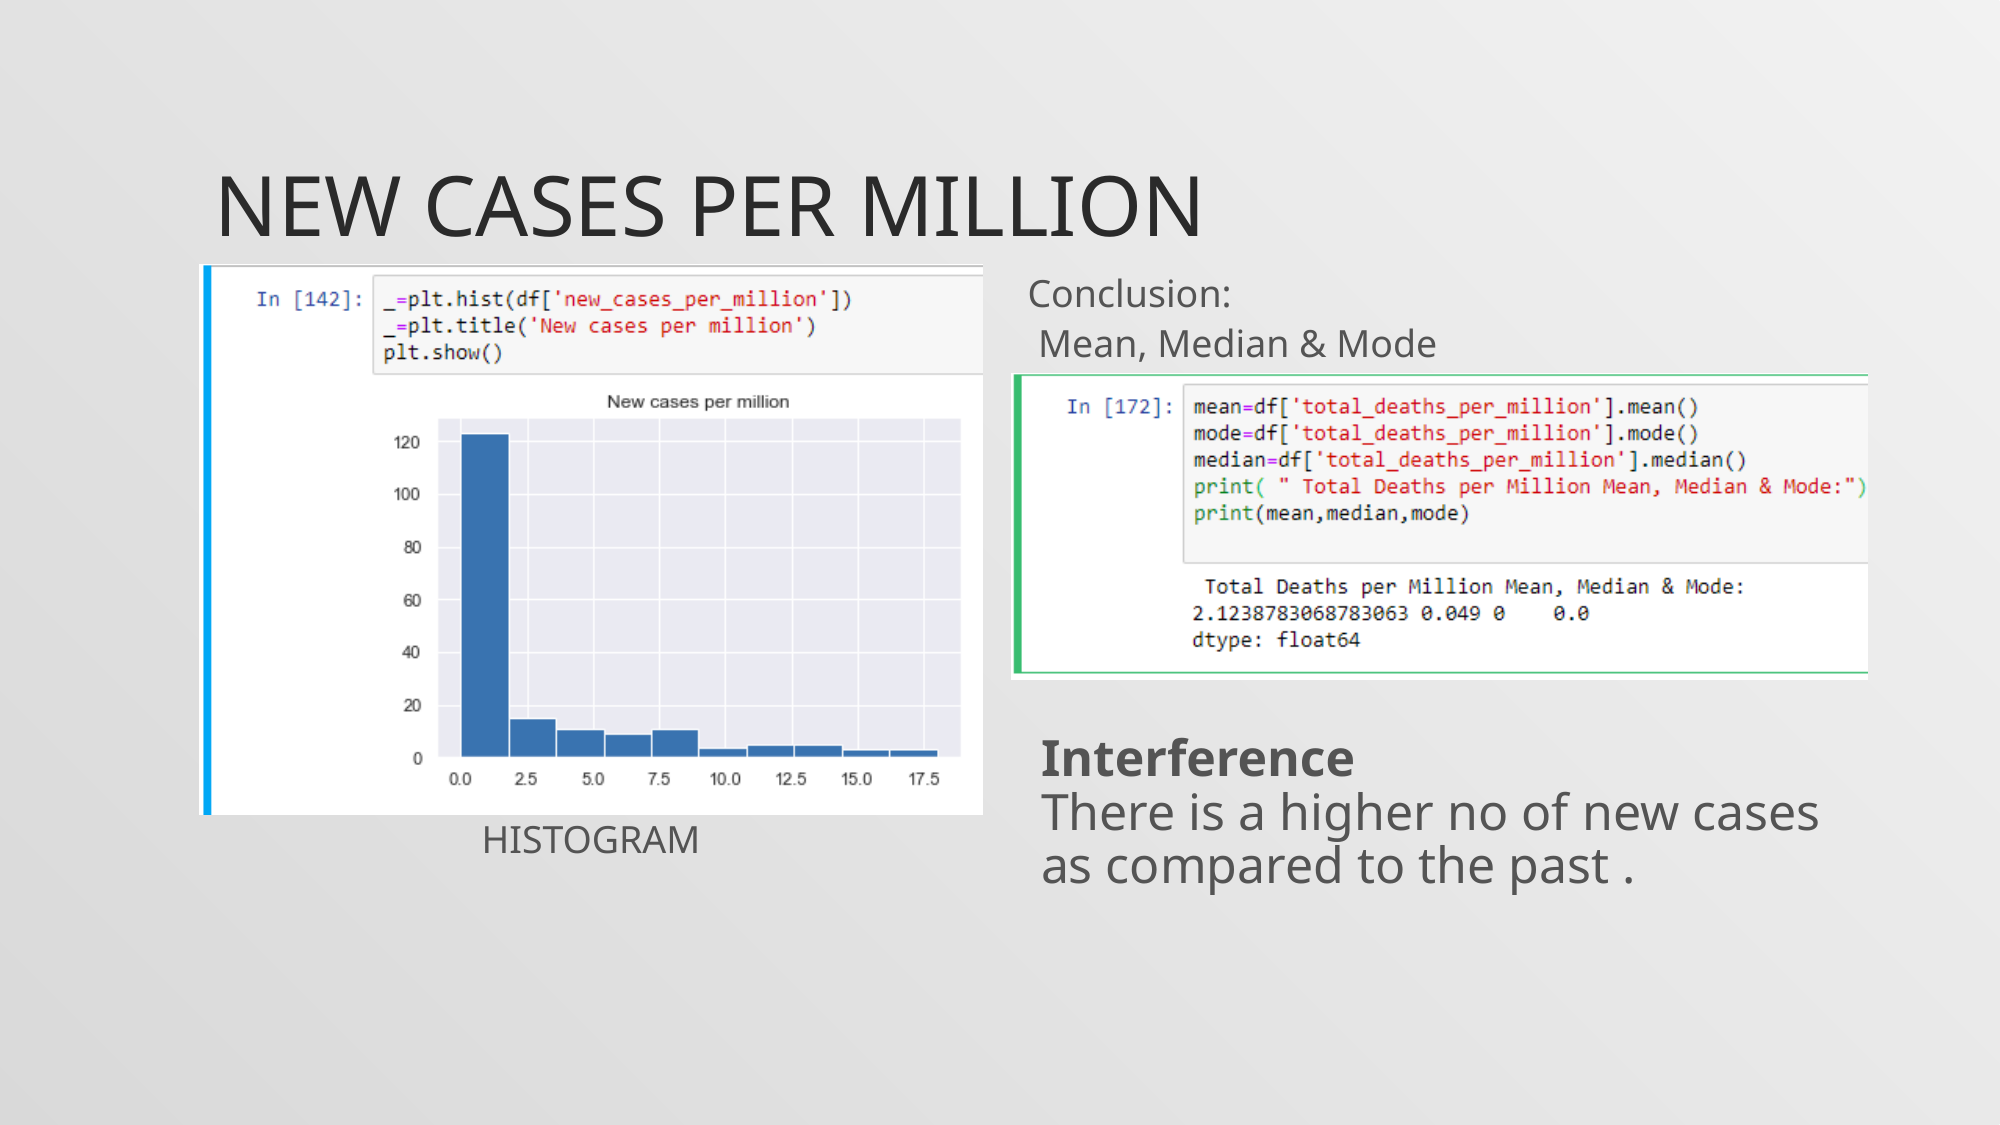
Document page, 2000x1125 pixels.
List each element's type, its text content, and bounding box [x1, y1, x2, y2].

title New Cases per Million [199, 45, 1800, 263]
picture [1011, 373, 1868, 680]
text_box Mean, Median & Mode [1023, 317, 1453, 373]
text_box Conclusion: [1012, 262, 1257, 323]
text_box HISTOGRAM [466, 815, 716, 870]
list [199, 264, 983, 815]
text_box Interference There is a higher no of new cases as compared to the past . [1026, 725, 1854, 903]
